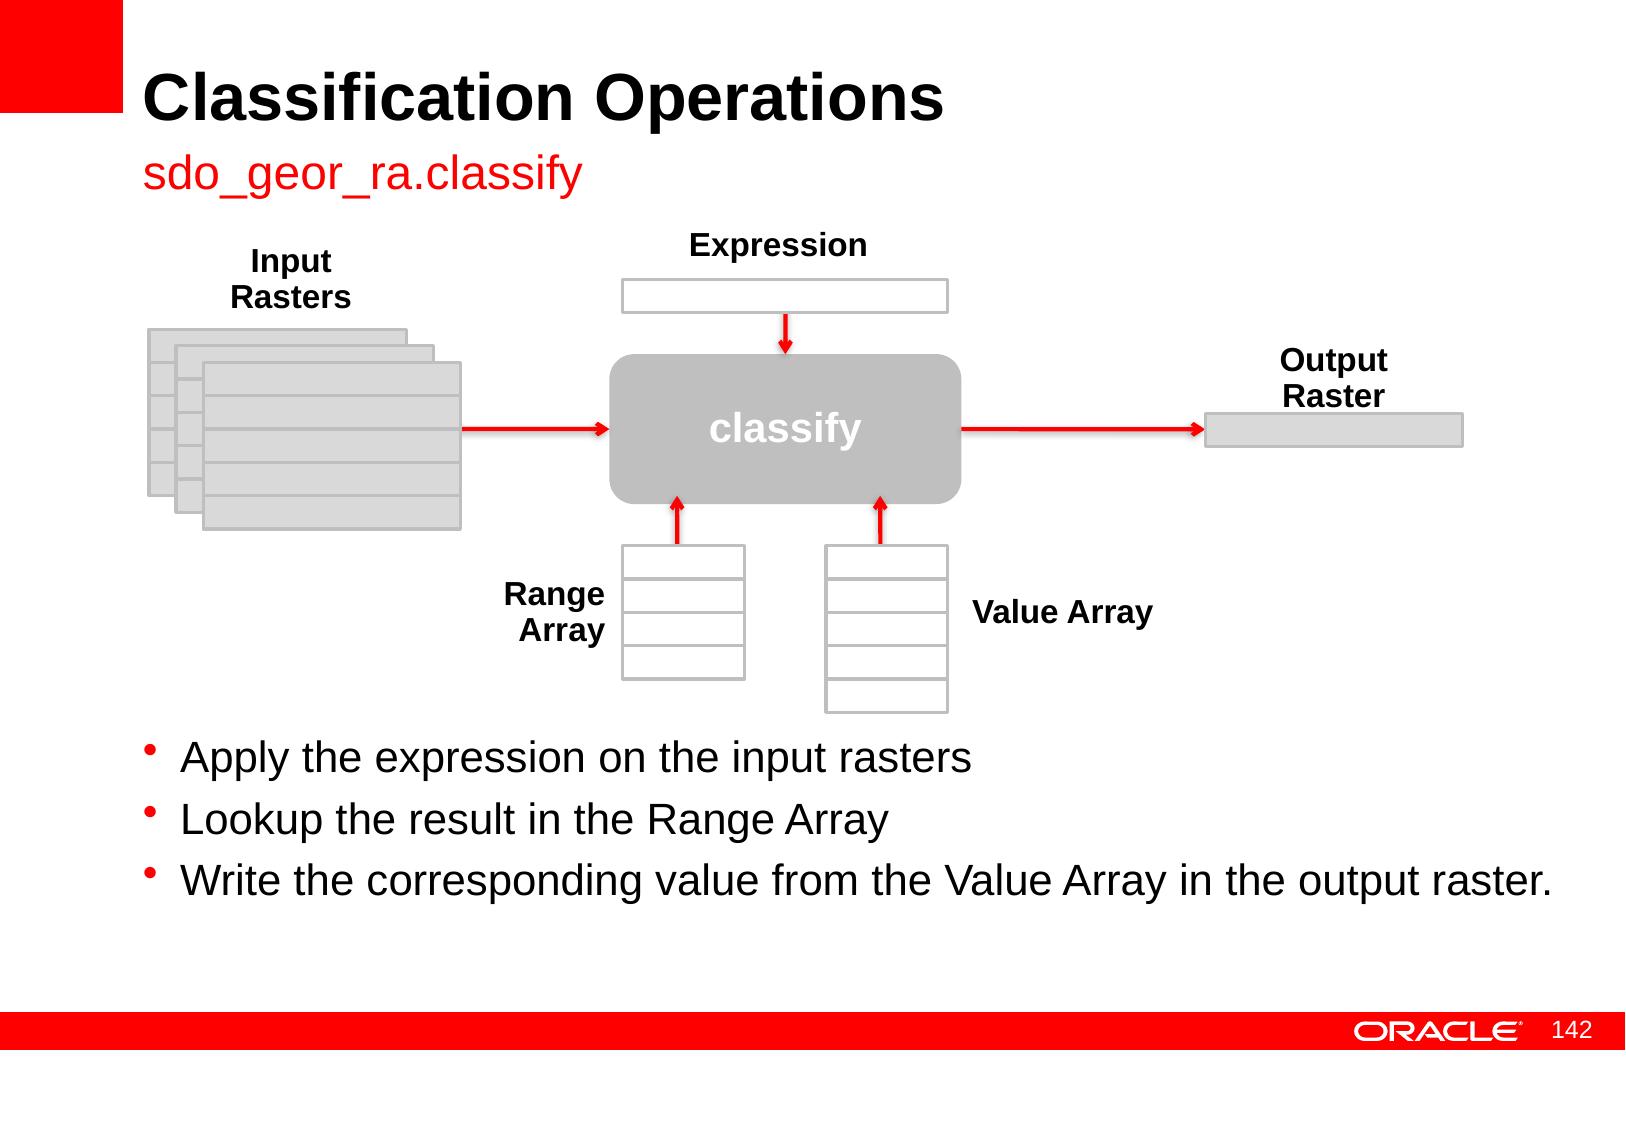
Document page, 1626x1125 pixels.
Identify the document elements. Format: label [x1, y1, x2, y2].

text_box [148, 328, 1465, 530]
text_box [392, 544, 747, 681]
text_box [175, 234, 407, 325]
text_box [621, 277, 950, 314]
title [142, 53, 1606, 141]
list [142, 141, 1606, 209]
list [142, 728, 1606, 980]
picture [0, 0, 123, 113]
text_box [824, 544, 1178, 714]
text_box [663, 218, 894, 273]
picture [0, 1012, 1625, 1050]
